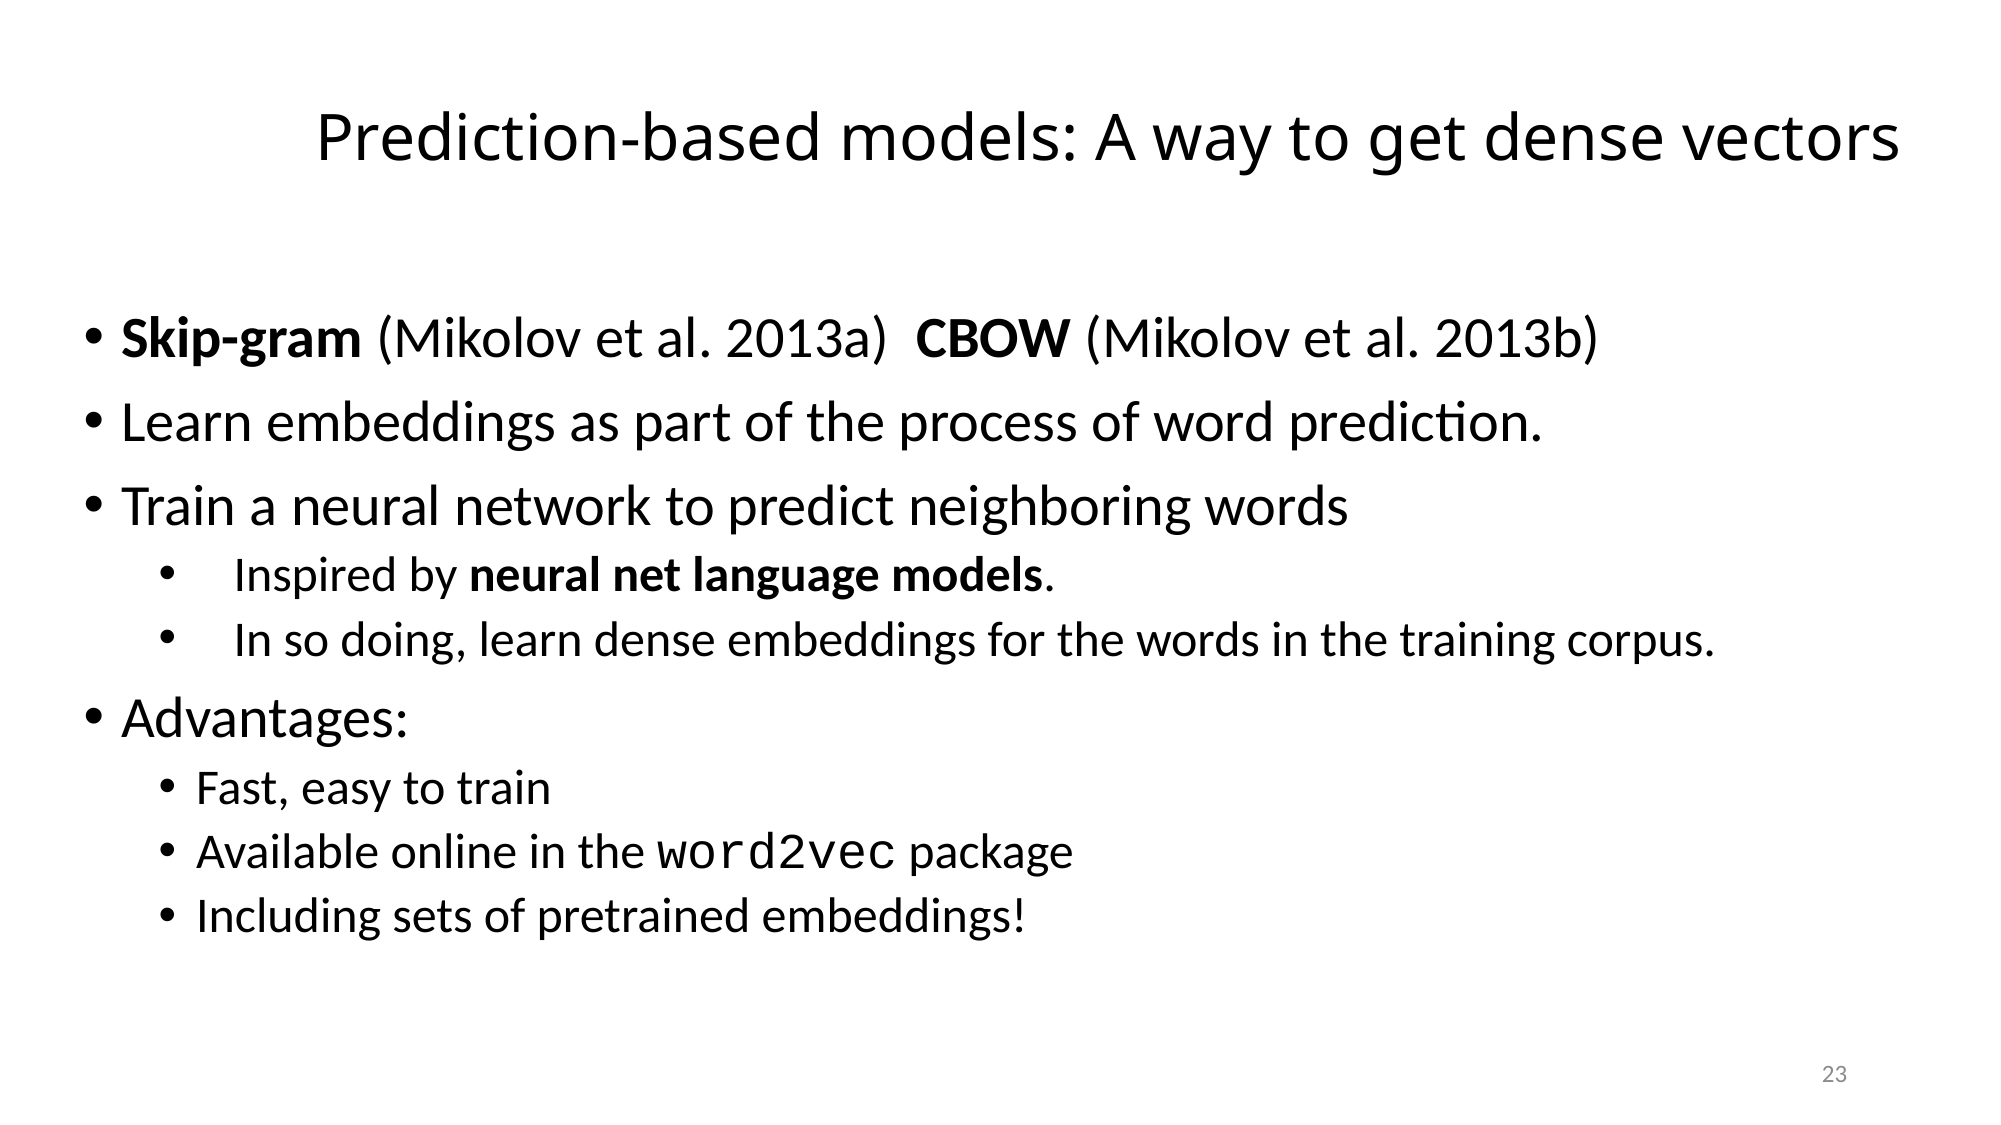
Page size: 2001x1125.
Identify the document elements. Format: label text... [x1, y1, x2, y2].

slide_number 23 [1412, 1042, 1863, 1103]
title Prediction-based models: A way to get dense vectors [300, 83, 1934, 196]
list Skip-gram (Mikolov et al. 2013a) CBOW (Mikolov et al. 2013b) Learn embeddings as part of the process of word prediction. Train a neural network to predict neighboring words Inspired by neural net language models. In so doing, learn dense embeddings for the words in the training corpus. Advantages: Fast, easy to train Available online in the word2vec package Including sets of pretrained embeddings! [68, 299, 1936, 1013]
